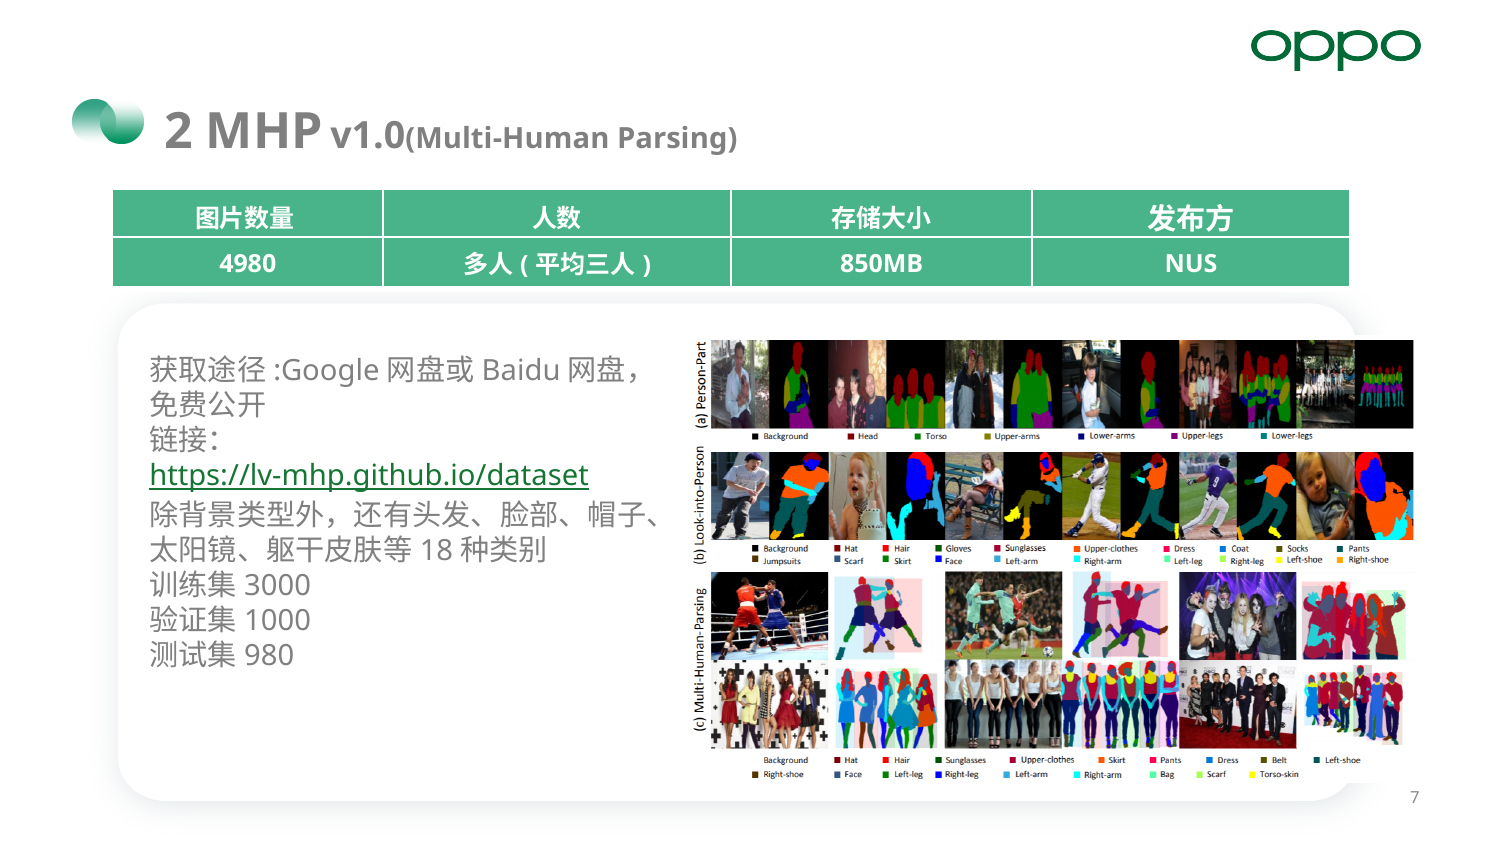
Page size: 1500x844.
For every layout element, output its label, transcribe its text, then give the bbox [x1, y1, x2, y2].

table_header 多人(平均三人) [384, 238, 730, 261]
table_header 850MB [732, 238, 1031, 261]
picture [685, 335, 1418, 783]
picture [1251, 30, 1421, 71]
picture [68, 96, 147, 148]
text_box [74, 262, 1407, 844]
table_header 发布方 [1033, 190, 1349, 236]
table_header 图片数量 [113, 190, 382, 236]
table_header 4980 [113, 238, 382, 261]
table_header 存储大小 [732, 190, 1031, 236]
table_header NUS [1033, 238, 1349, 261]
text_box 2 MHP v1.0(Multi-Human Parsing) [149, 98, 1117, 149]
table_header 人数 [384, 190, 730, 236]
